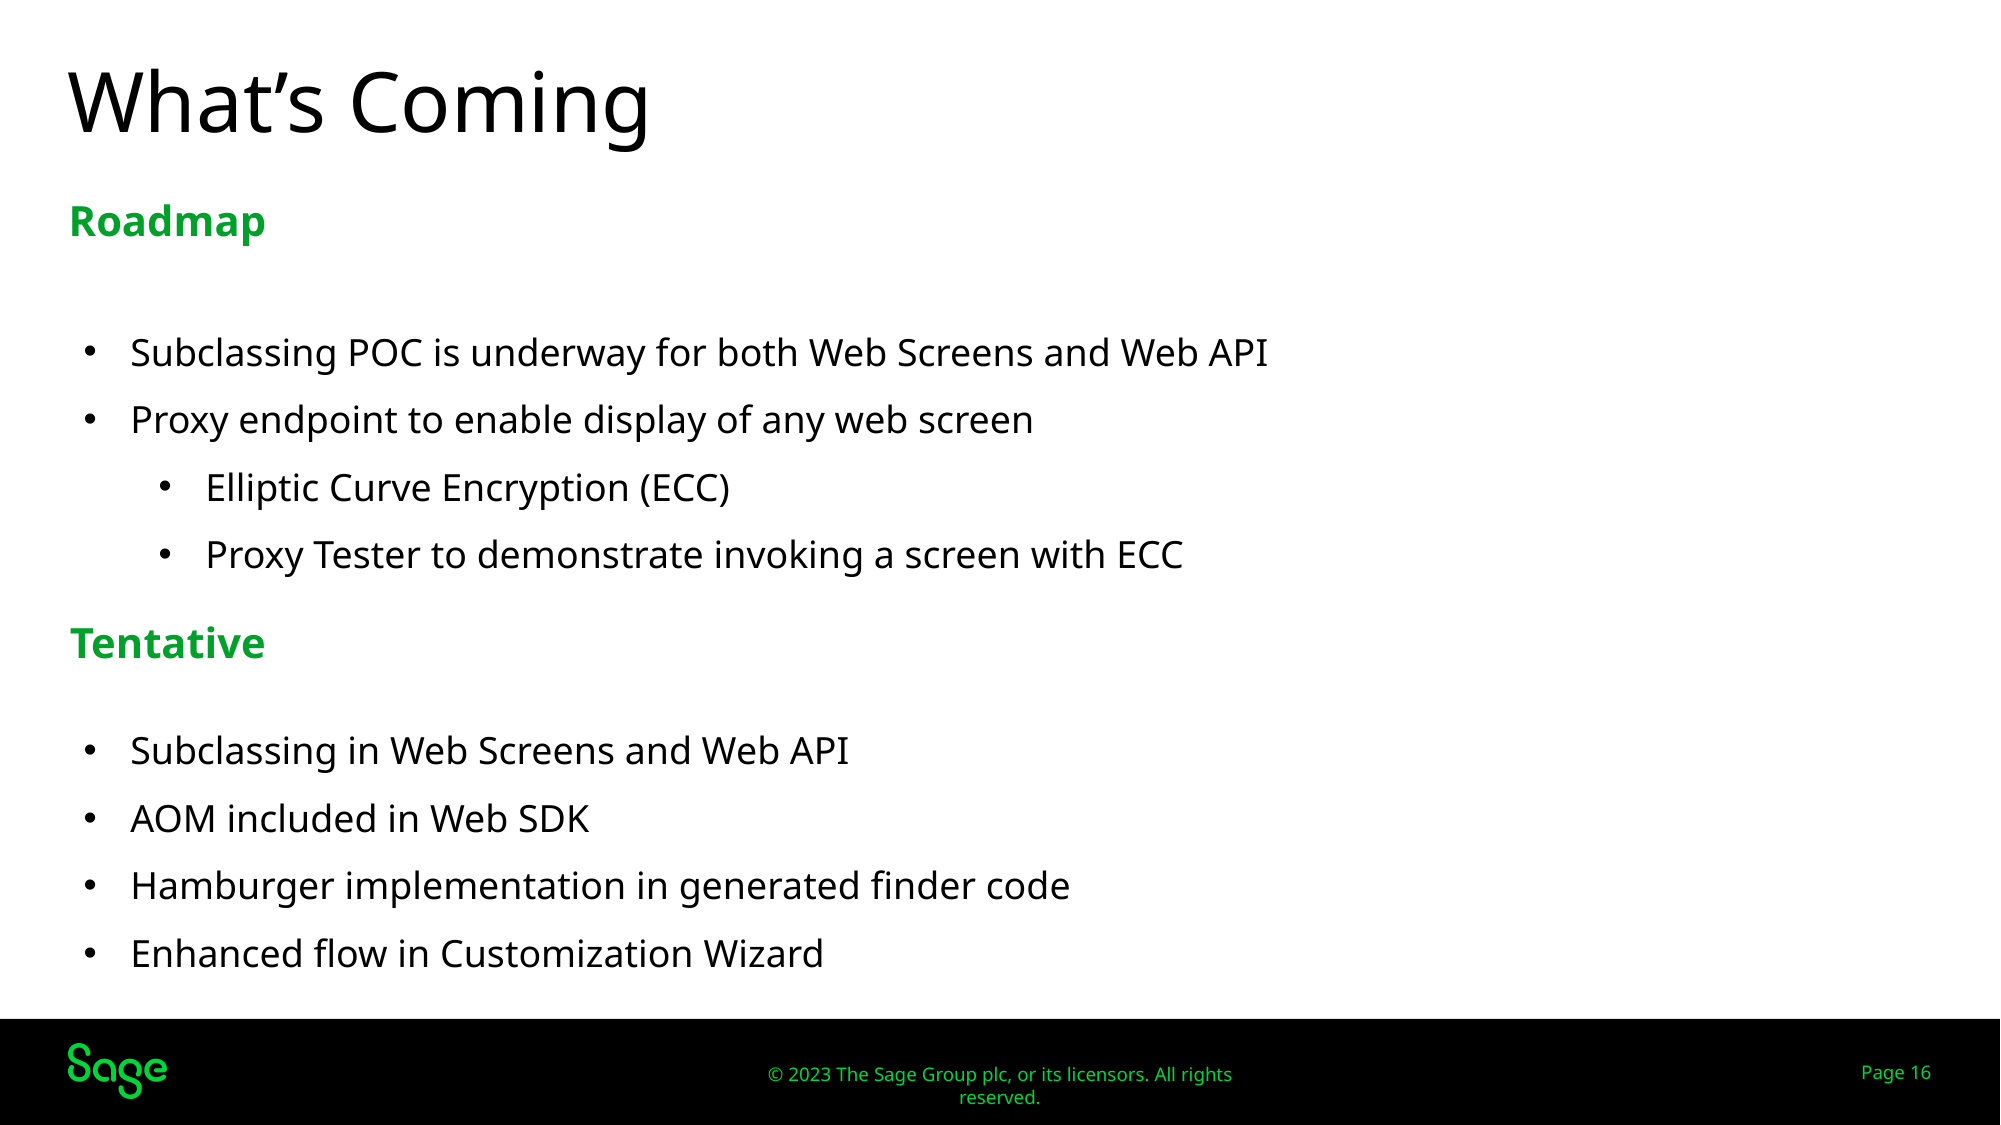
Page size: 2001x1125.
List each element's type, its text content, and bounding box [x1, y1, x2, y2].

title What’s Coming [67, 49, 1930, 147]
slide_number Page 16 [1809, 1043, 1947, 1104]
list Roadmap [68, 186, 1930, 259]
picture [68, 1043, 167, 1099]
text_box Subclassing in Web Screens and Web API AOM included in Web SDK Hamburger implementation in generated finder code Enhanced flow in Customization Wizard [68, 697, 1778, 982]
text_box Tentative [69, 609, 1932, 682]
text_box Subclassing POC is underway for both Web Screens and Web API Proxy endpoint to enable display of any web screen Elliptic Curve Encryption (ECC) Proxy Tester to demonstrate invoking a screen with ECC [68, 298, 1778, 651]
